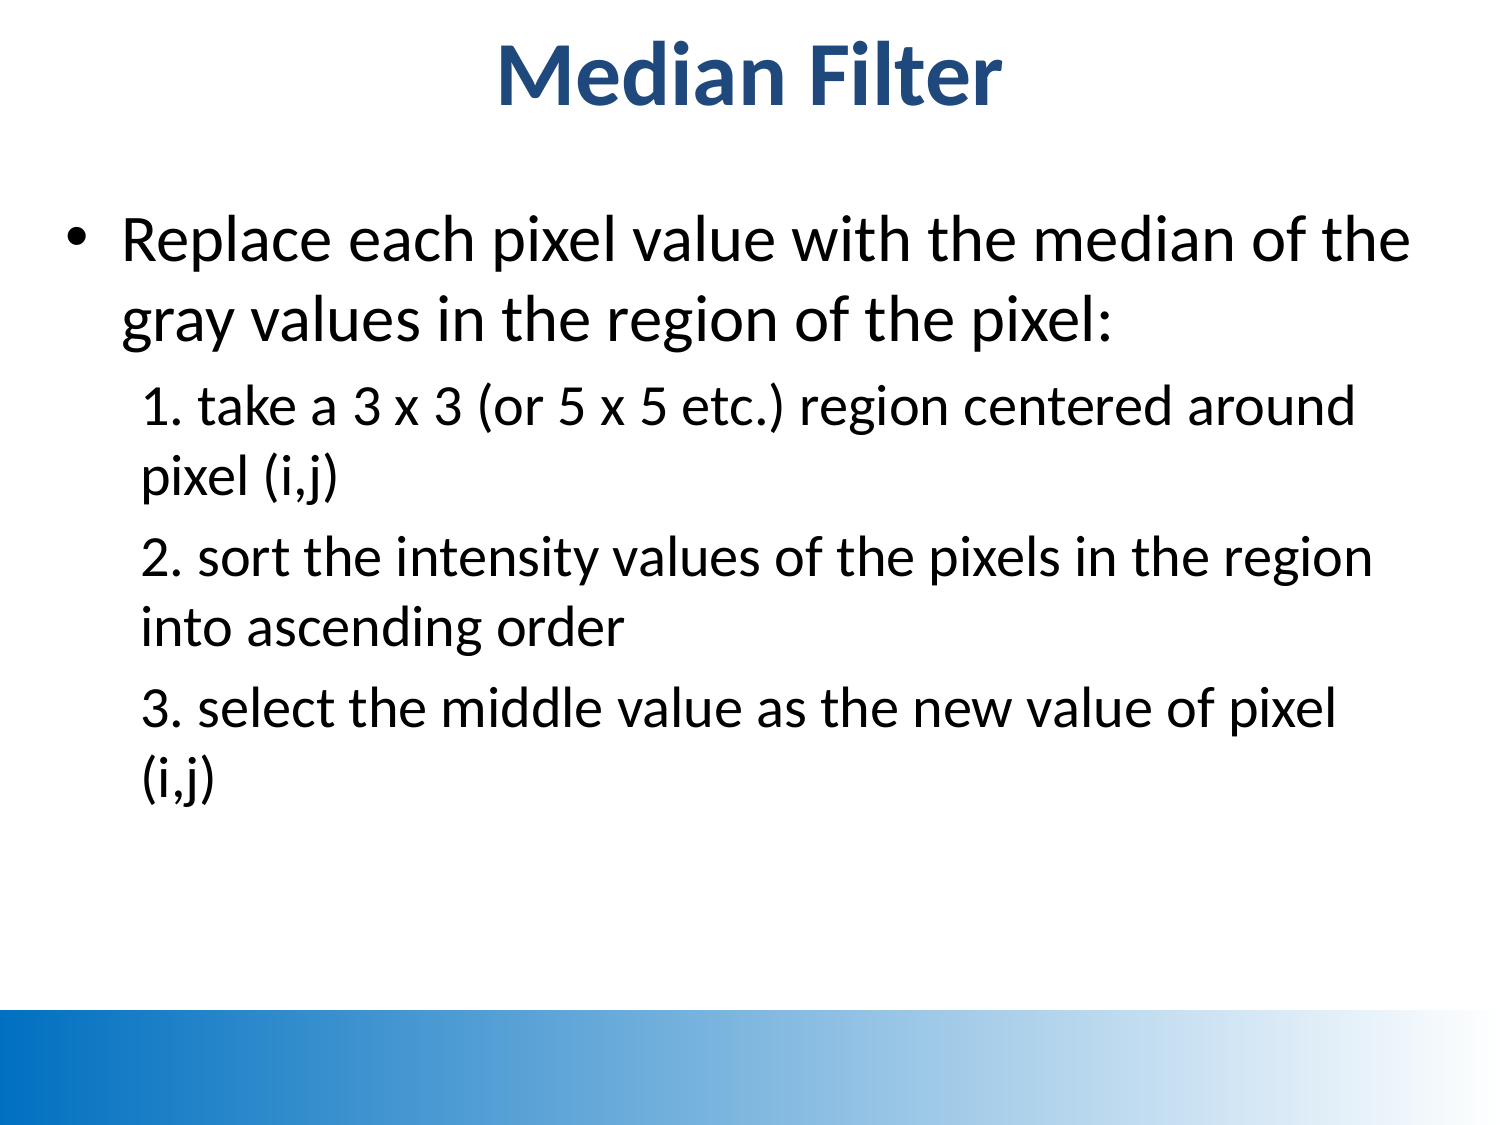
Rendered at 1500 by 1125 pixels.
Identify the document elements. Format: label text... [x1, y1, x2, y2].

list Replace each pixel value with the median of the gray values in the region of the pixel: 1. take a 3 x 3 (or 5 x 5 etc.) region centered around pixel (i,j) 2. sort the intensity values of the pixels in the region into ascending order 3. select the middle value as the new value of pixel (i,j) [50, 187, 1438, 1005]
slide_number 27 [1074, 1042, 1425, 1103]
text_box [0, 1008, 1500, 1125]
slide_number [75, 1042, 425, 1103]
title Median Filter [75, 0, 1425, 163]
